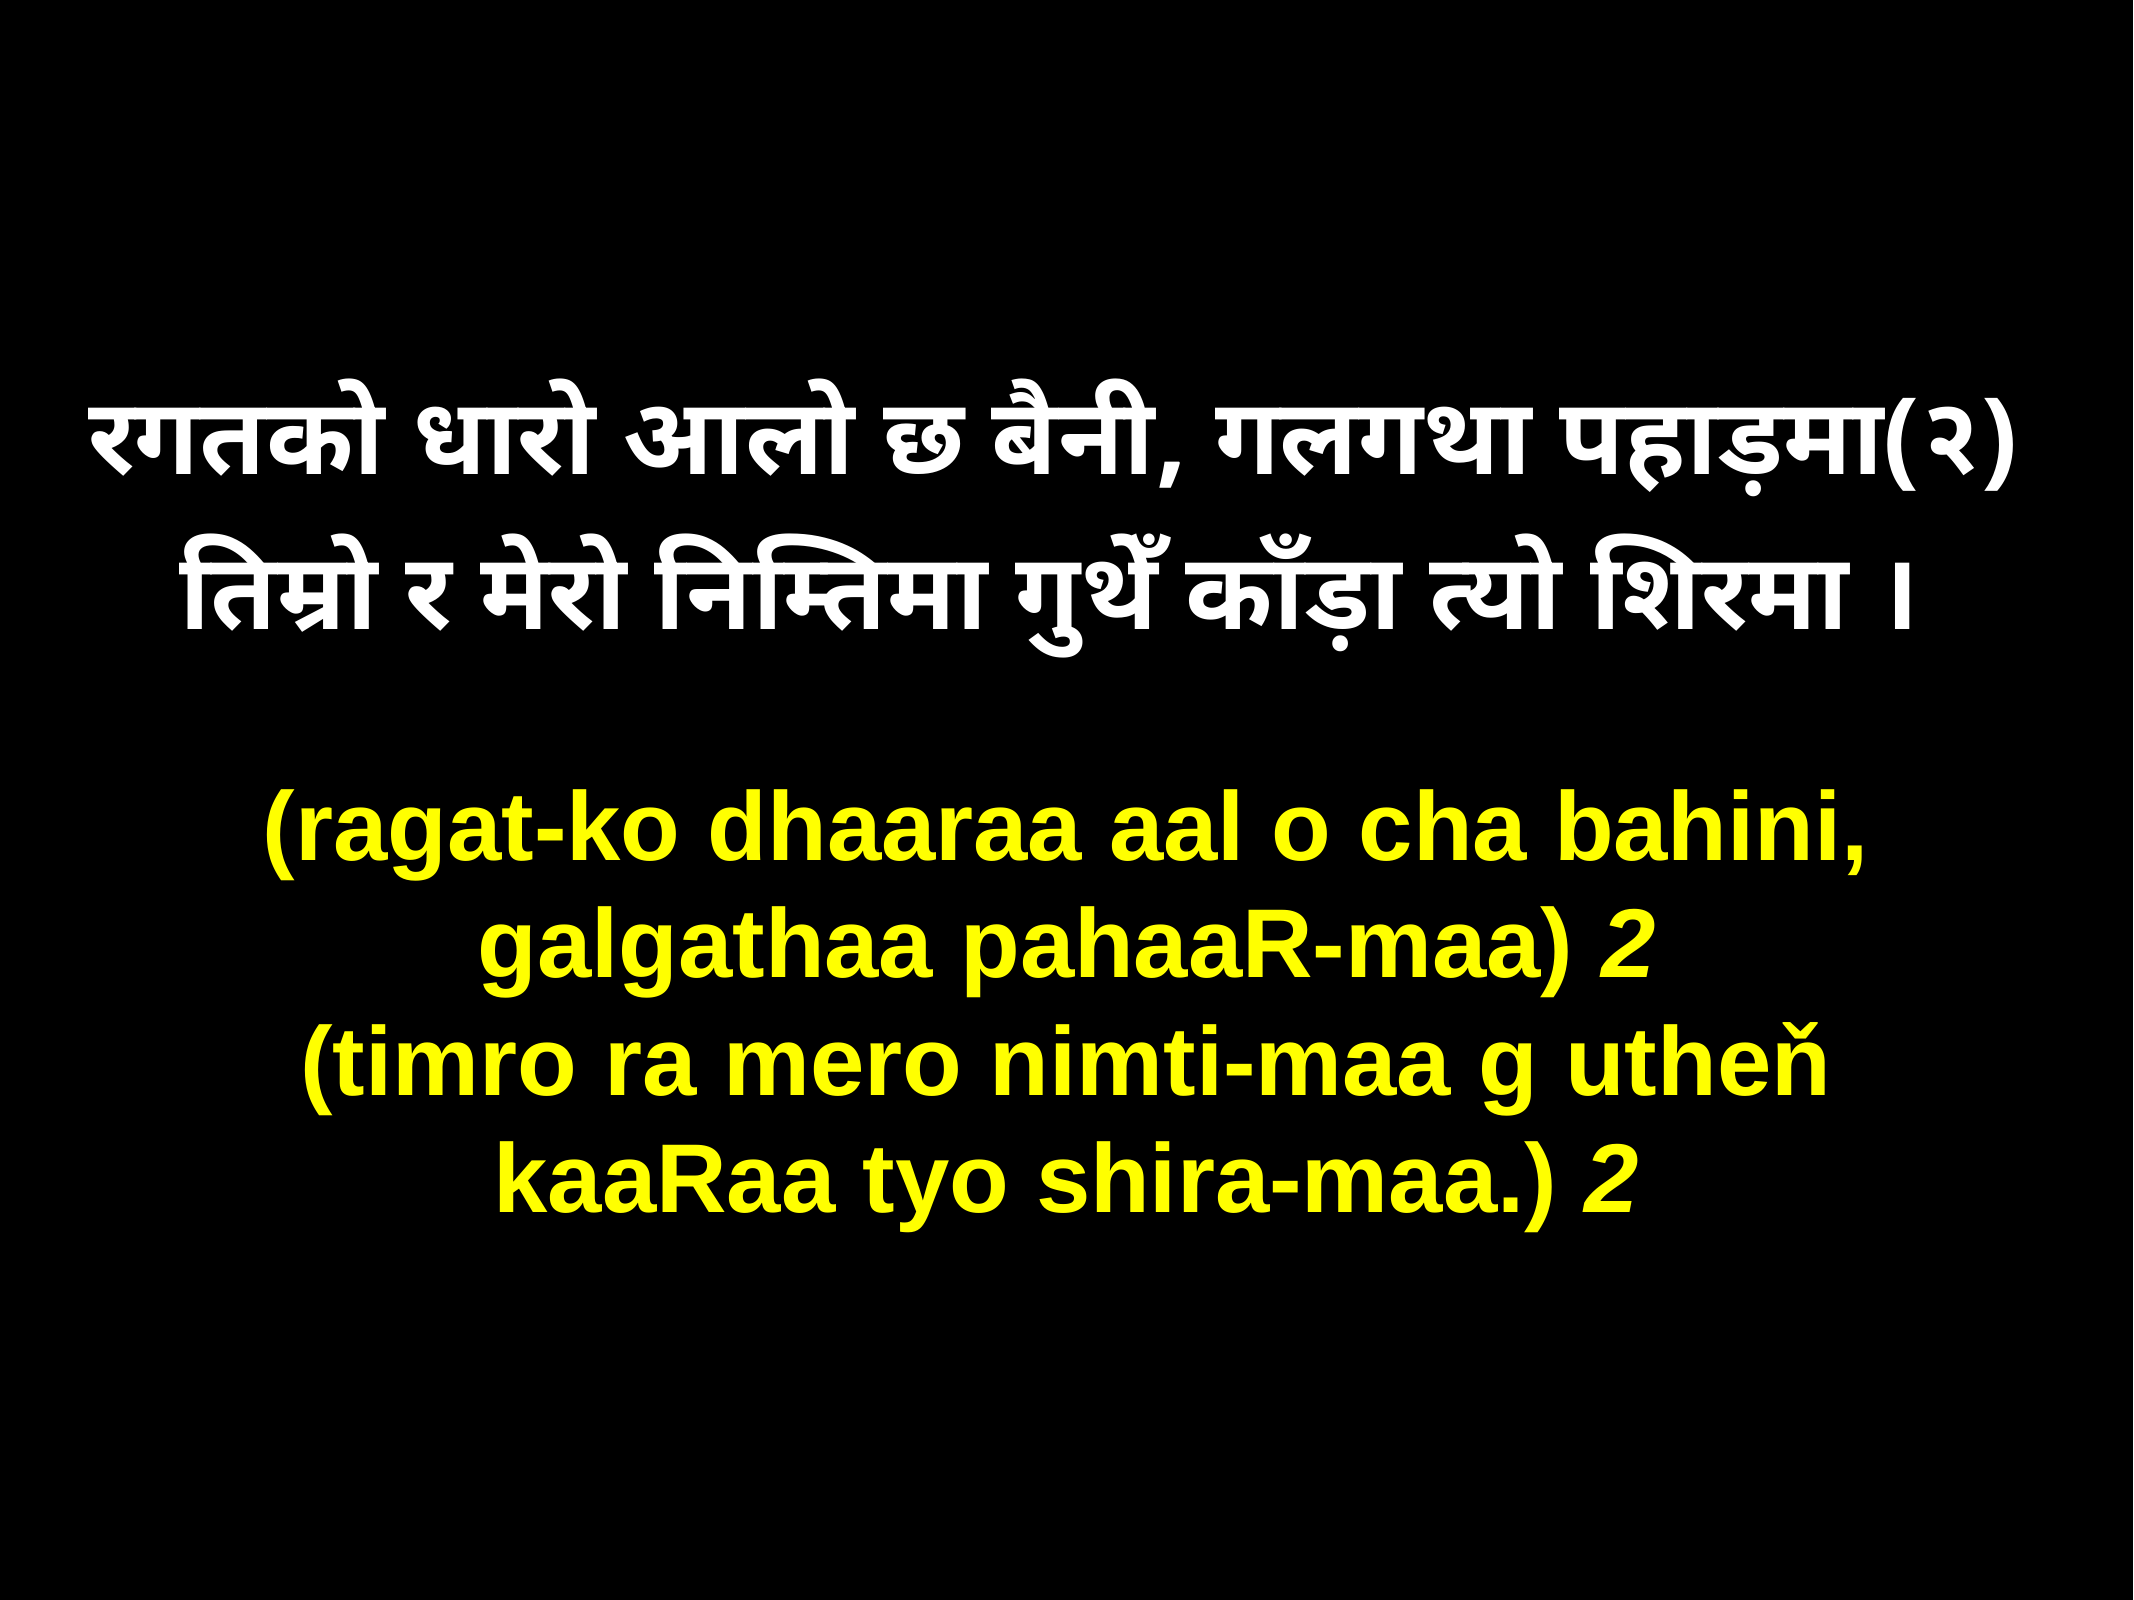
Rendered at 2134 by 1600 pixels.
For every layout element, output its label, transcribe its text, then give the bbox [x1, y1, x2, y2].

text_box रगतको धारो आलो छ बैनी, गलगथा पहाड़मा(२) तिम्रो र मेरो निम्तिमा गुथेँ काँड़ा त्यो शिरमा । (ragat-ko dhaaraa aal o cha bahini, galgathaa pahaaR-maa) 2 (timro ra mero nimti-maa g utheň kaaRaa tyo shira-maa.) 2 [83, 363, 2050, 1237]
